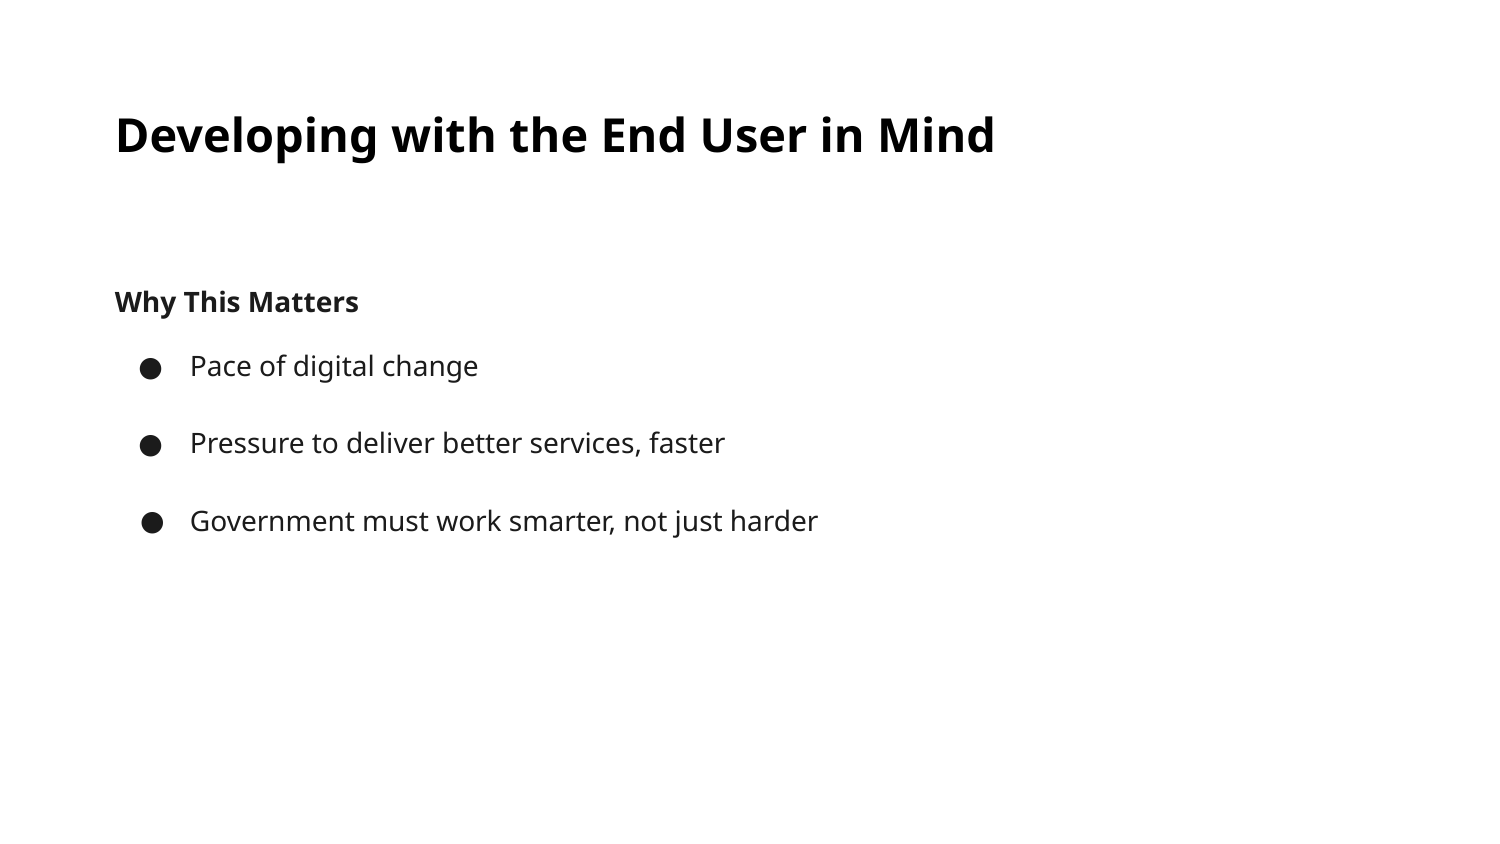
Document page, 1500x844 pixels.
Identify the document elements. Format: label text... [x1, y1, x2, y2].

title Developing with the End User in Mind [99, 99, 1353, 157]
text_box Why This Matters Pace of digital change Pressure to deliver better services, faster Government must work smarter, not just harder [99, 199, 1353, 649]
text_box [99, 157, 655, 199]
